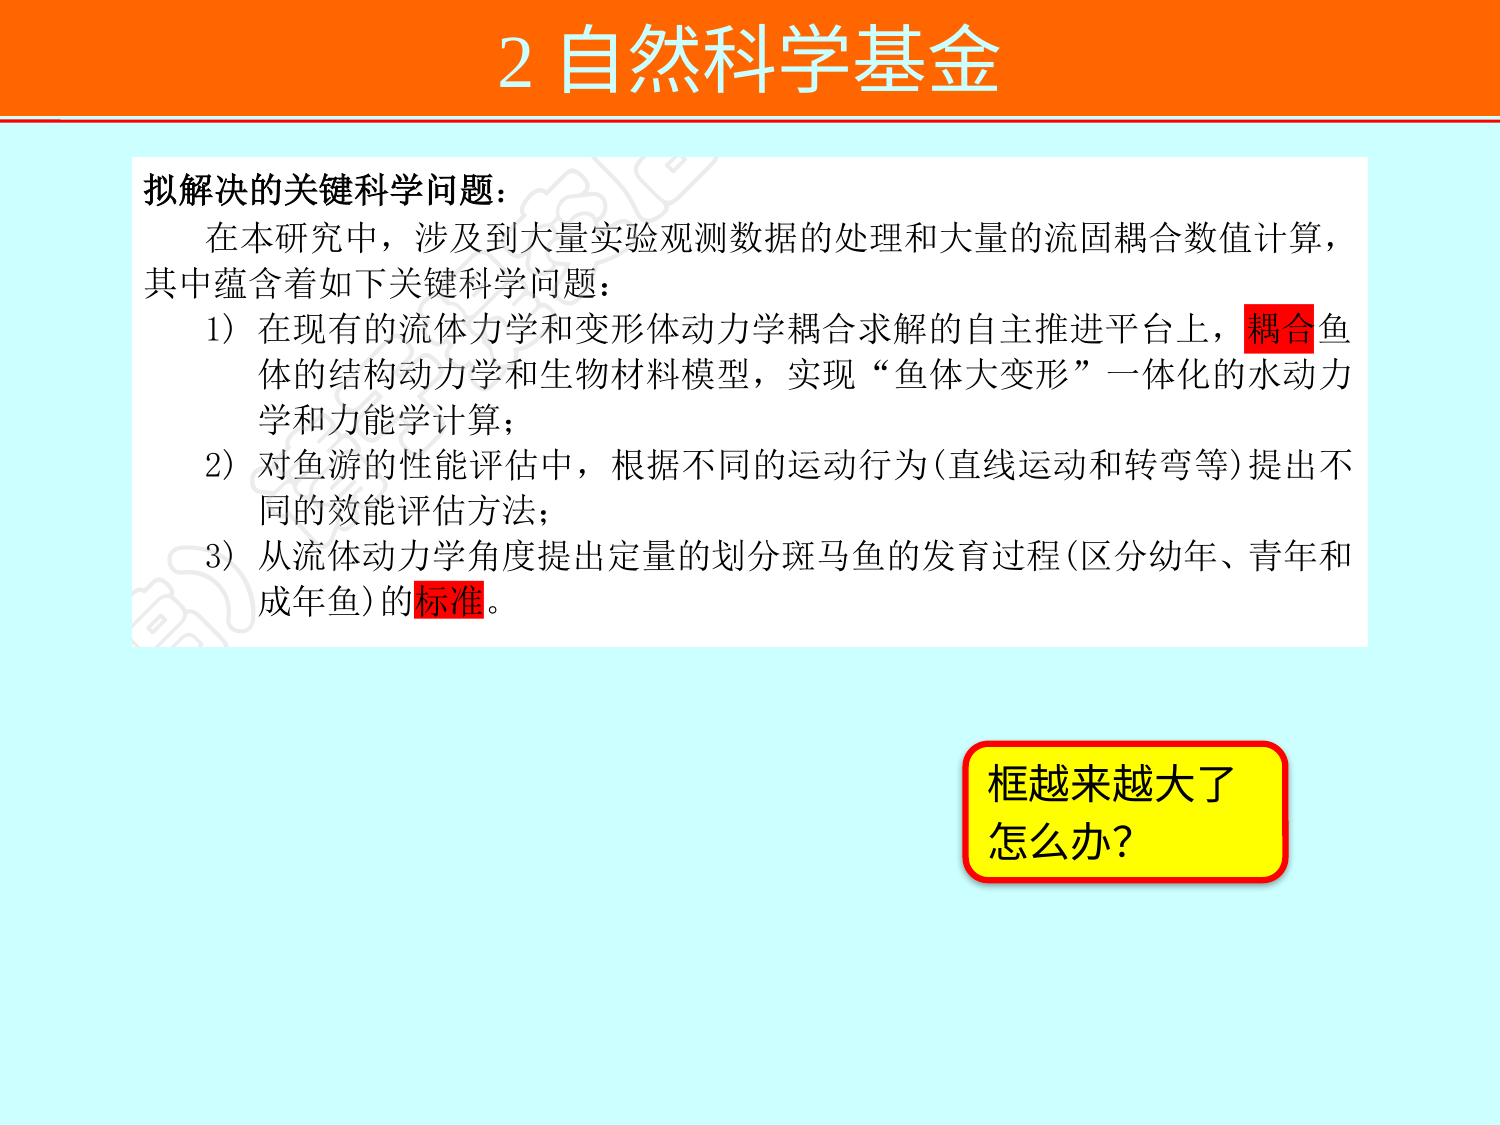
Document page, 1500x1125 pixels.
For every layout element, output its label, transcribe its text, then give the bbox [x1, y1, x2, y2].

text_box 框越来越大了 怎么办？ [962, 740, 1289, 884]
title 2自然科学基金 [0, 0, 1500, 116]
picture [132, 156, 1368, 647]
